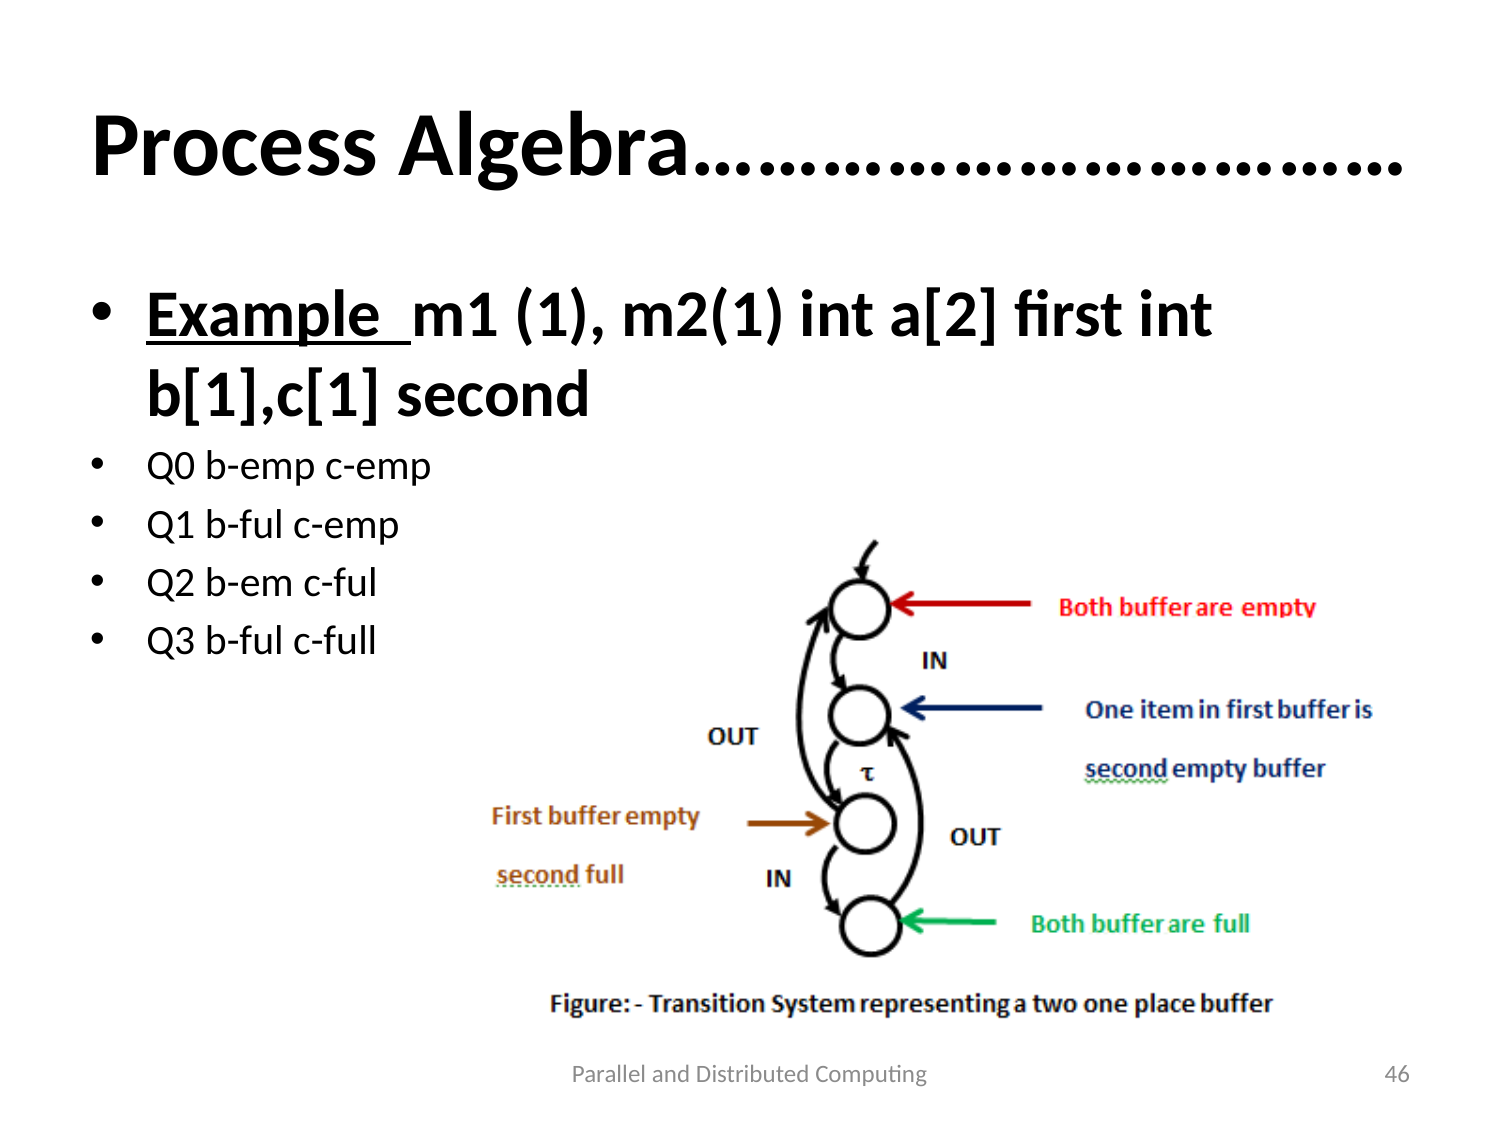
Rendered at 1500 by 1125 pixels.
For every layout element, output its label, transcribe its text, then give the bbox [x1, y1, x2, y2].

list Example m1 (1), m2(1) int a[2] first int b[1],c[1] second Q0 b-emp c-emp Q1 b-ful c-emp Q2 b-em c-ful Q3 b-ful c-full [75, 262, 1425, 1005]
title Process Algebra…………………………… [75, 45, 1425, 233]
slide_number 46 [1074, 1042, 1425, 1103]
picture [470, 512, 1388, 1041]
footer Parallel and Distributed Computing [512, 1049, 988, 1103]
